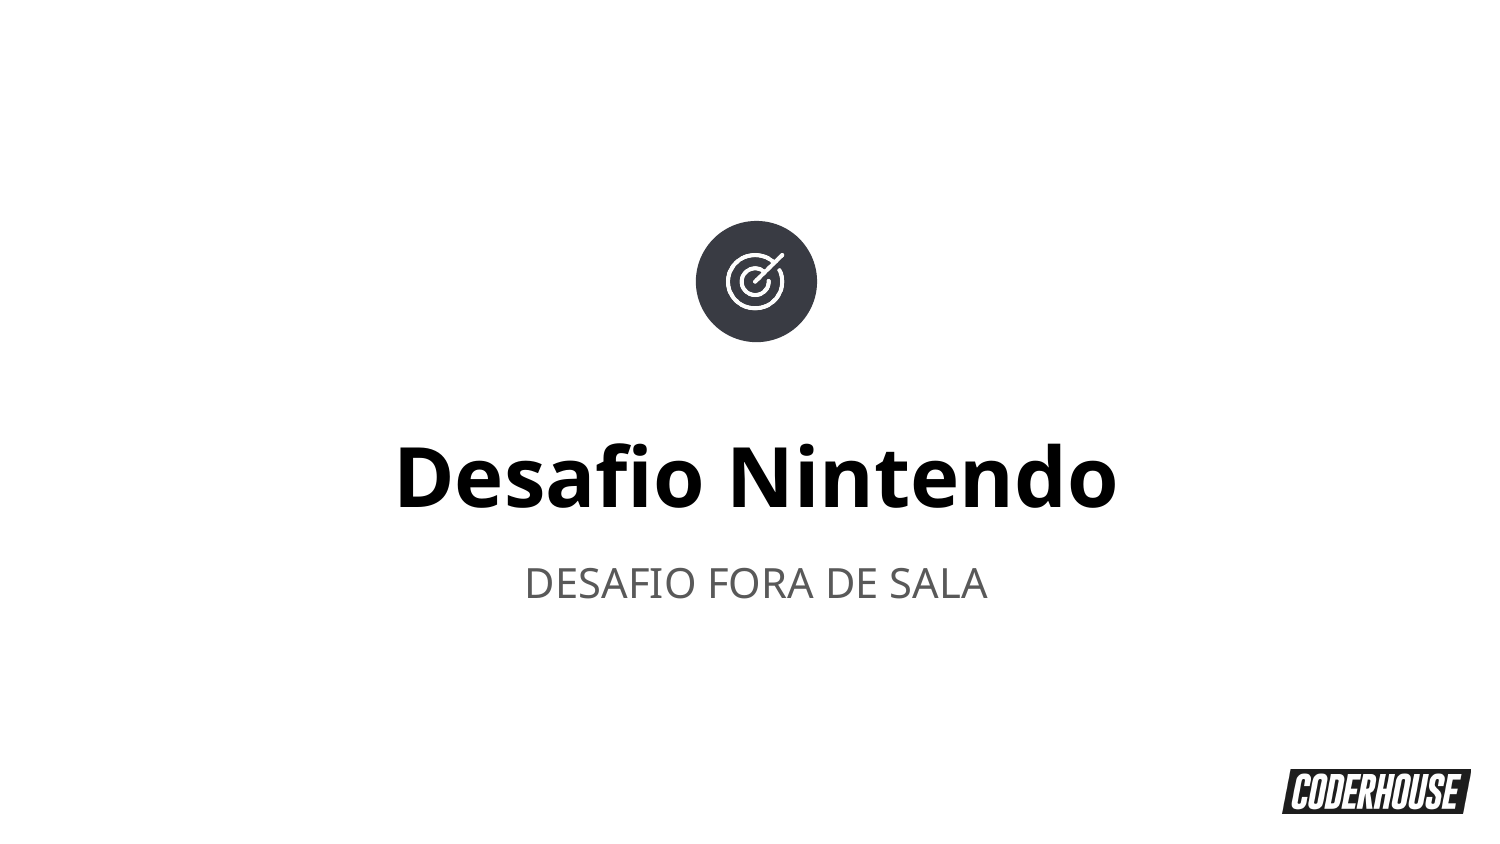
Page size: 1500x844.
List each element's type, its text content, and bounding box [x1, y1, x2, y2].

text_box DESAFIO FORA DE SALA [168, 541, 1345, 622]
text_box Desafio Nintendo [246, 420, 1267, 541]
picture [1281, 769, 1471, 814]
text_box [695, 220, 818, 343]
